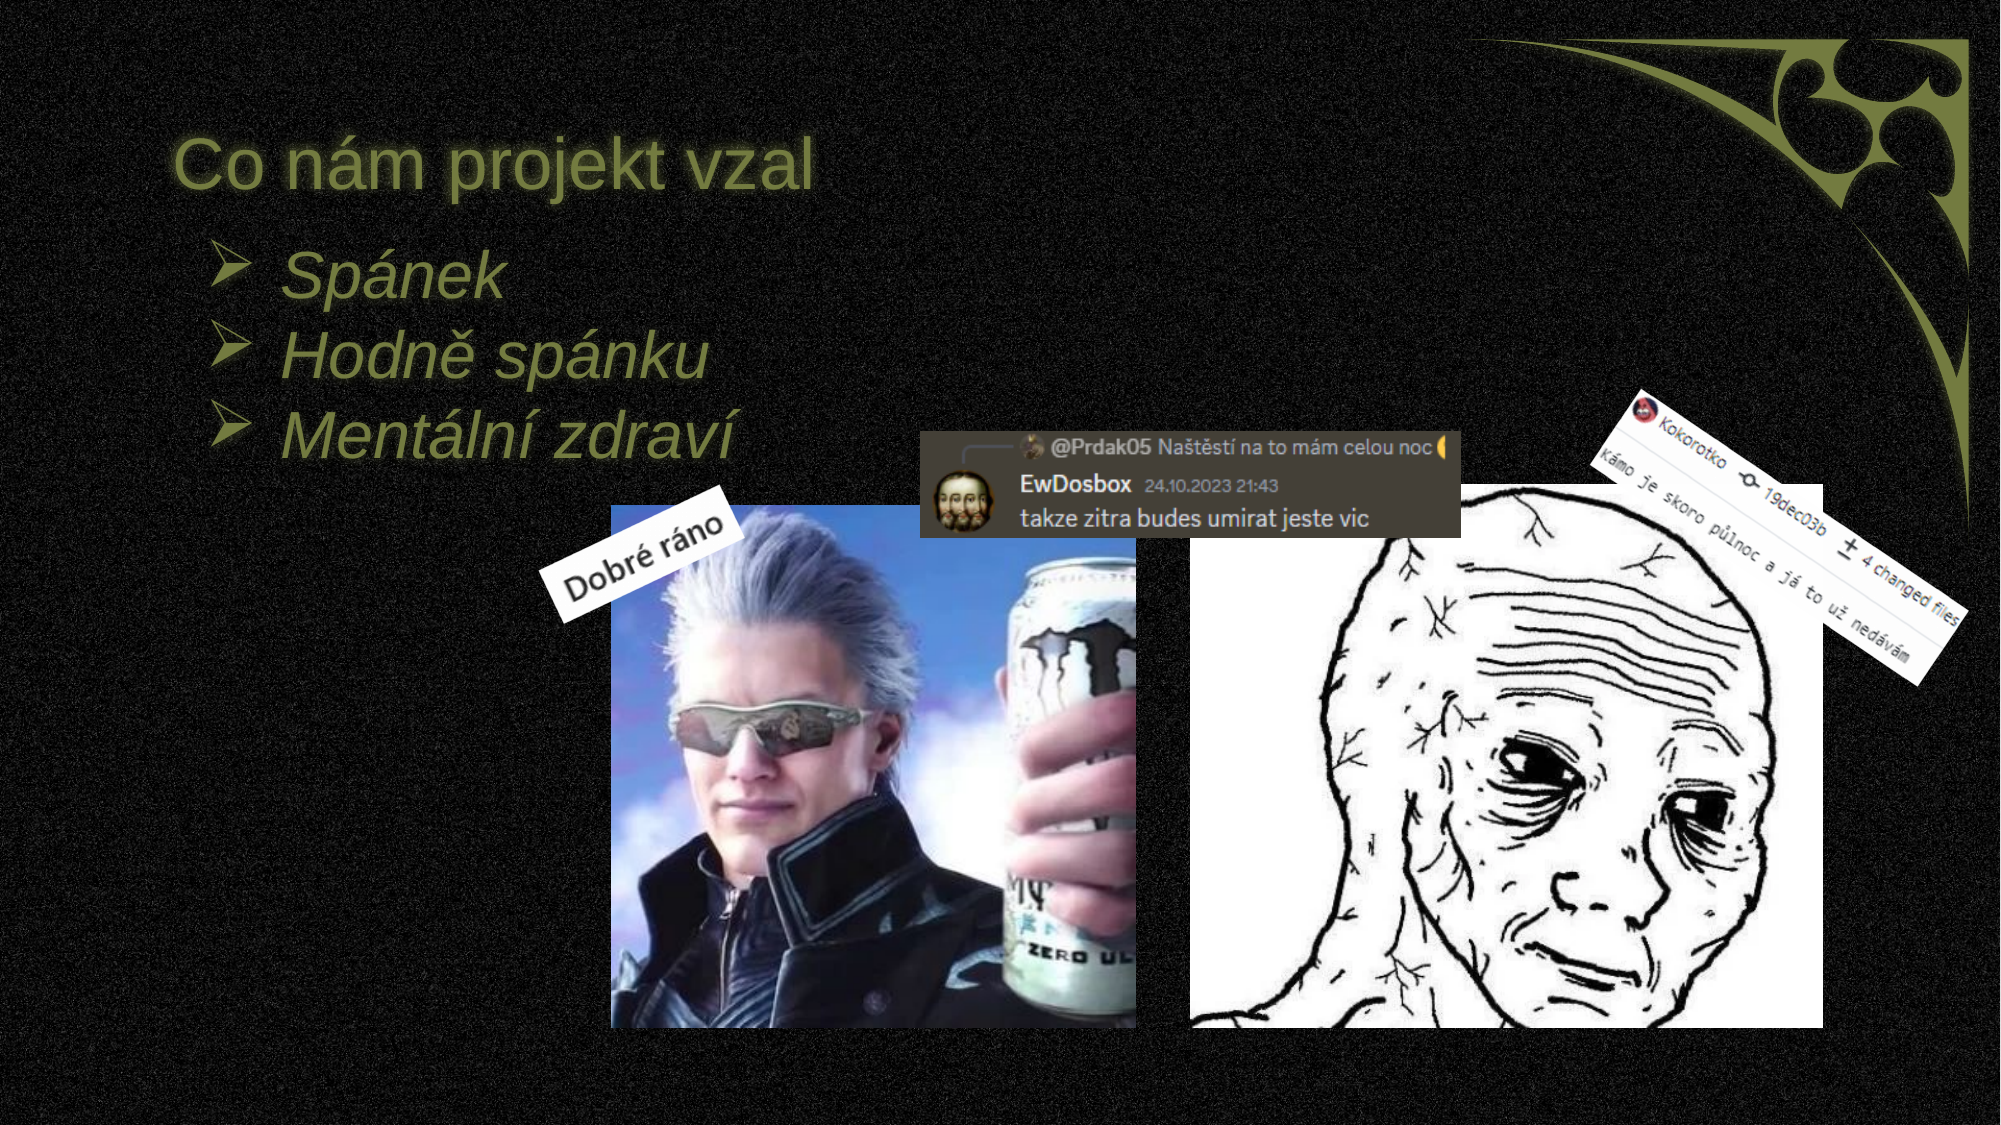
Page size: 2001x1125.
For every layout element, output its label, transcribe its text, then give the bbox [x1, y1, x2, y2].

title Co nám projekt vzal [157, 97, 1843, 217]
picture [0, 0, 2001, 1125]
list Spánek Hodně spánku Mentální zdraví [157, 217, 1843, 1000]
